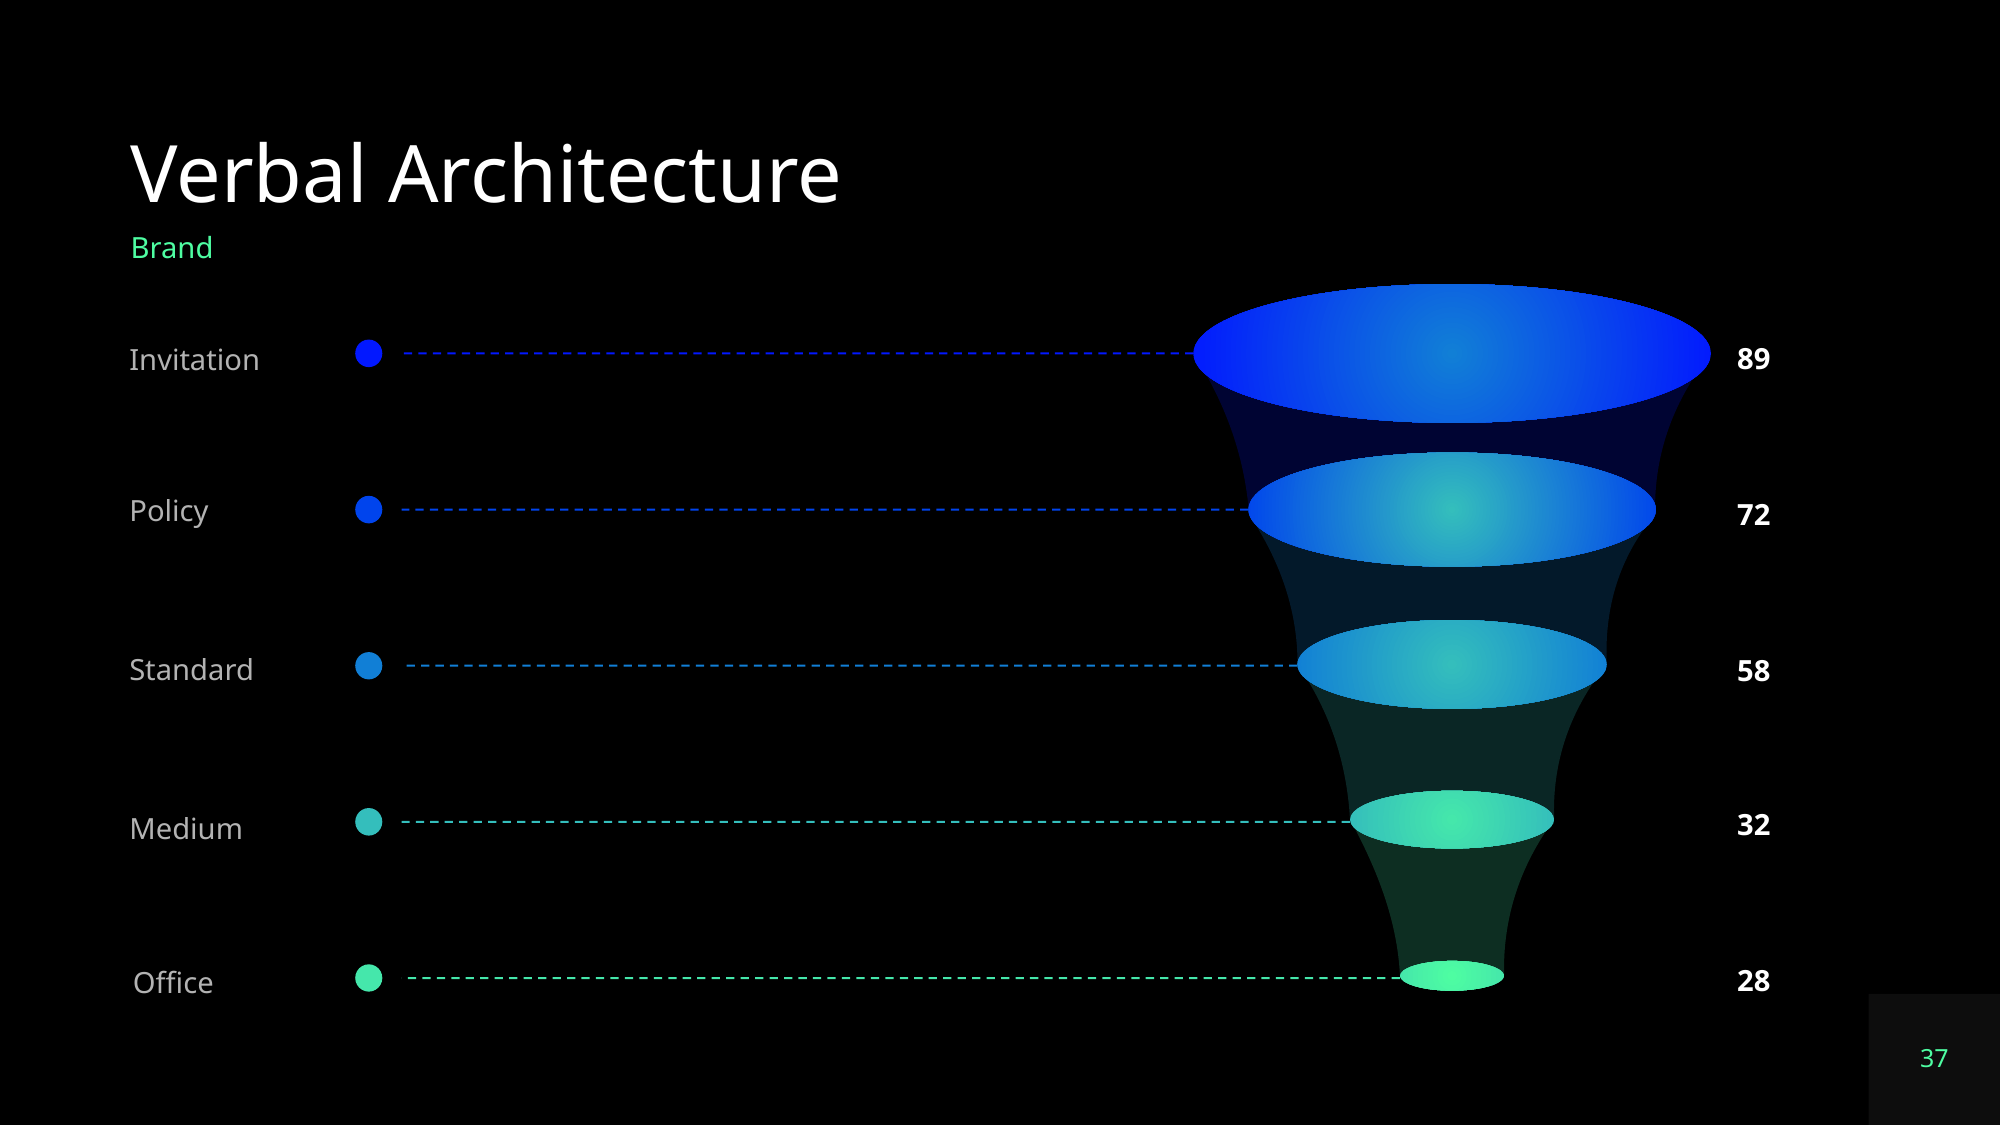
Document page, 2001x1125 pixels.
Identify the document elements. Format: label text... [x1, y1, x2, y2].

text_box [355, 652, 383, 680]
text_box [1206, 376, 1693, 505]
text_box 89 [1736, 333, 1771, 376]
text_box [355, 495, 383, 524]
text_box [1399, 960, 1505, 991]
text_box Medium [129, 803, 285, 846]
text_box [1297, 620, 1607, 709]
text_box [1248, 452, 1656, 567]
text_box Invitation [129, 334, 285, 377]
text_box [355, 339, 383, 368]
text_box [1355, 830, 1547, 975]
text_box 32 [1736, 799, 1771, 842]
text_box Standard [129, 644, 285, 687]
text_box [1308, 682, 1594, 820]
text_box Policy [129, 485, 285, 527]
text_box 58 [1736, 645, 1771, 687]
subtitle Brand [130, 232, 446, 266]
text_box [1255, 525, 1644, 660]
text_box [355, 808, 383, 836]
text_box Office [132, 957, 288, 999]
text_box [1193, 284, 1711, 423]
text_box [1350, 790, 1555, 849]
slide_number 37 [1916, 1044, 1953, 1075]
text_box [355, 964, 383, 992]
title Verbal Architecture [130, 133, 1869, 222]
text_box 72 [1737, 489, 1771, 532]
text_box 28 [1736, 955, 1771, 998]
